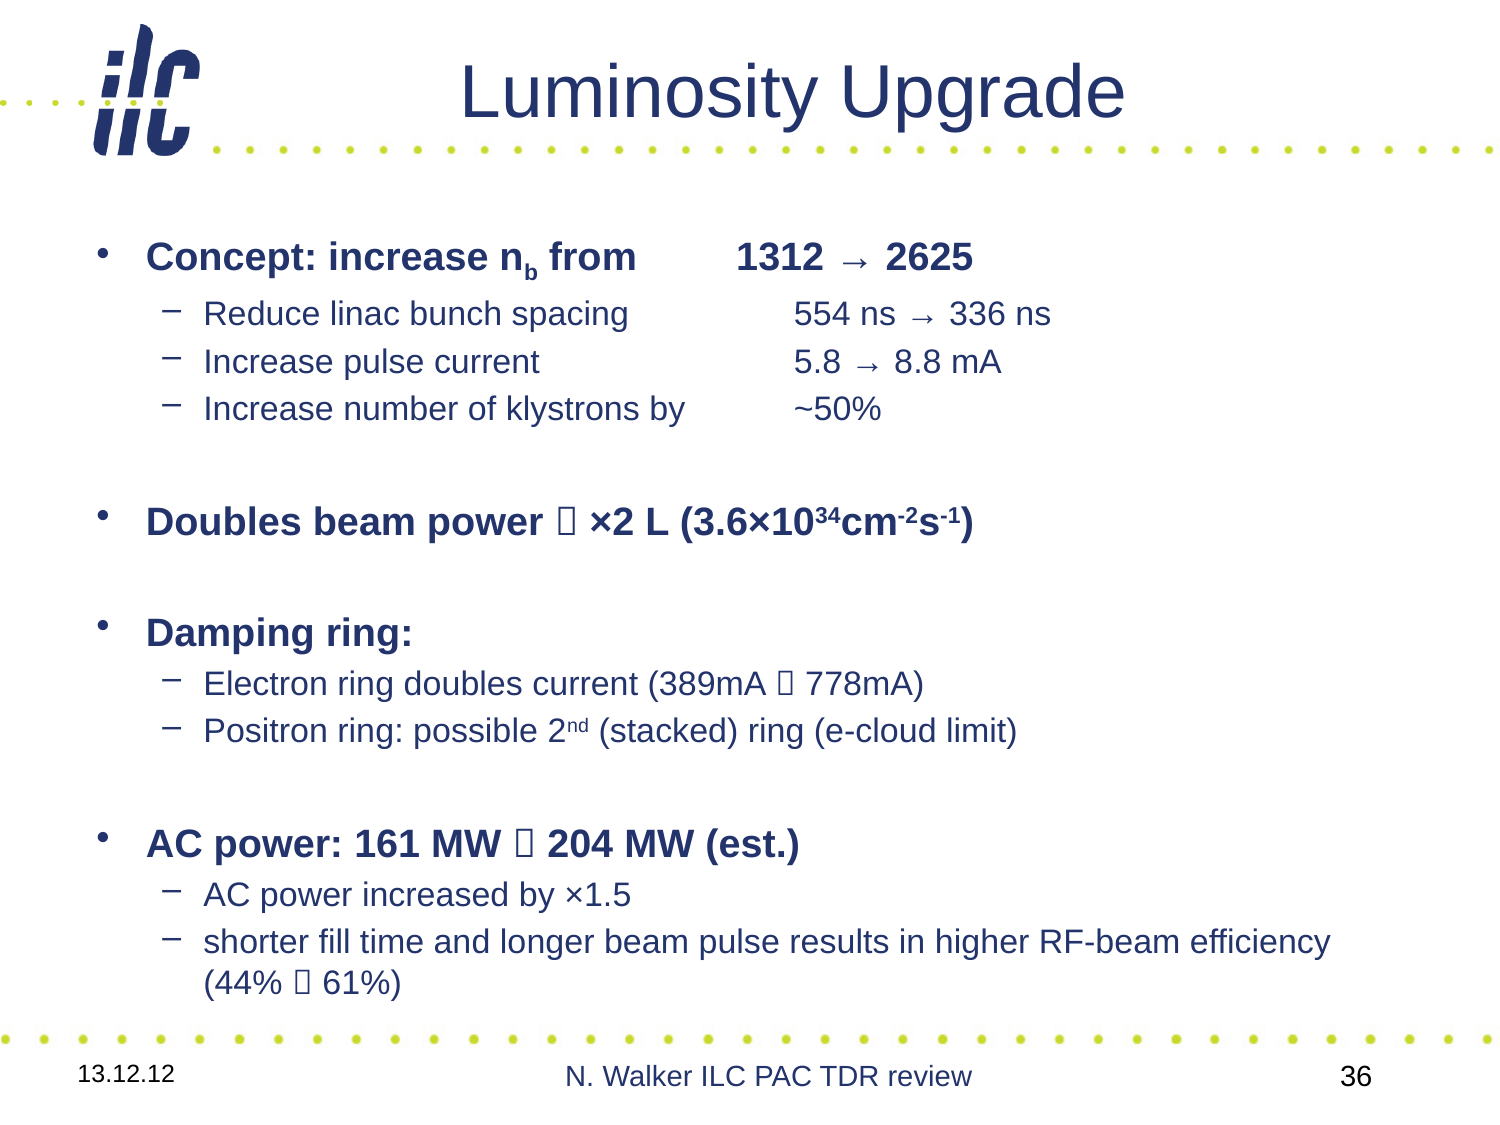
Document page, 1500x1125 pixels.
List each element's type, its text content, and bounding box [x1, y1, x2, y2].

title Luminosity Upgrade [212, 12, 1376, 163]
picture [0, 1024, 1500, 1055]
picture [1376, 137, 1500, 163]
picture [0, 24, 200, 156]
slide_number 36 [1074, 1049, 1388, 1125]
footer N. Walker ILC PAC TDR review [462, 1049, 1074, 1125]
list Concept: increase nb from 1312 → 2625 Reduce linac bunch spacing 554 ns → 336 ns Increase pulse current 5.8 → 8.8 mA Increase number of klystrons by ~50% Doubles beam power  ×2 L (3.6×1034cm-2s-1) Damping ring: Electron ring doubles current (389mA  778mA) Positron ring: possible 2nd (stacked) ring (e-cloud limit) AC power: 161 MW  204 MW (est.) AC power increased by ×1.5 shorter fill time and longer beam pulse results in higher RF-beam efficiency (44%  61%) [81, 223, 1428, 1012]
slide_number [62, 1049, 462, 1125]
